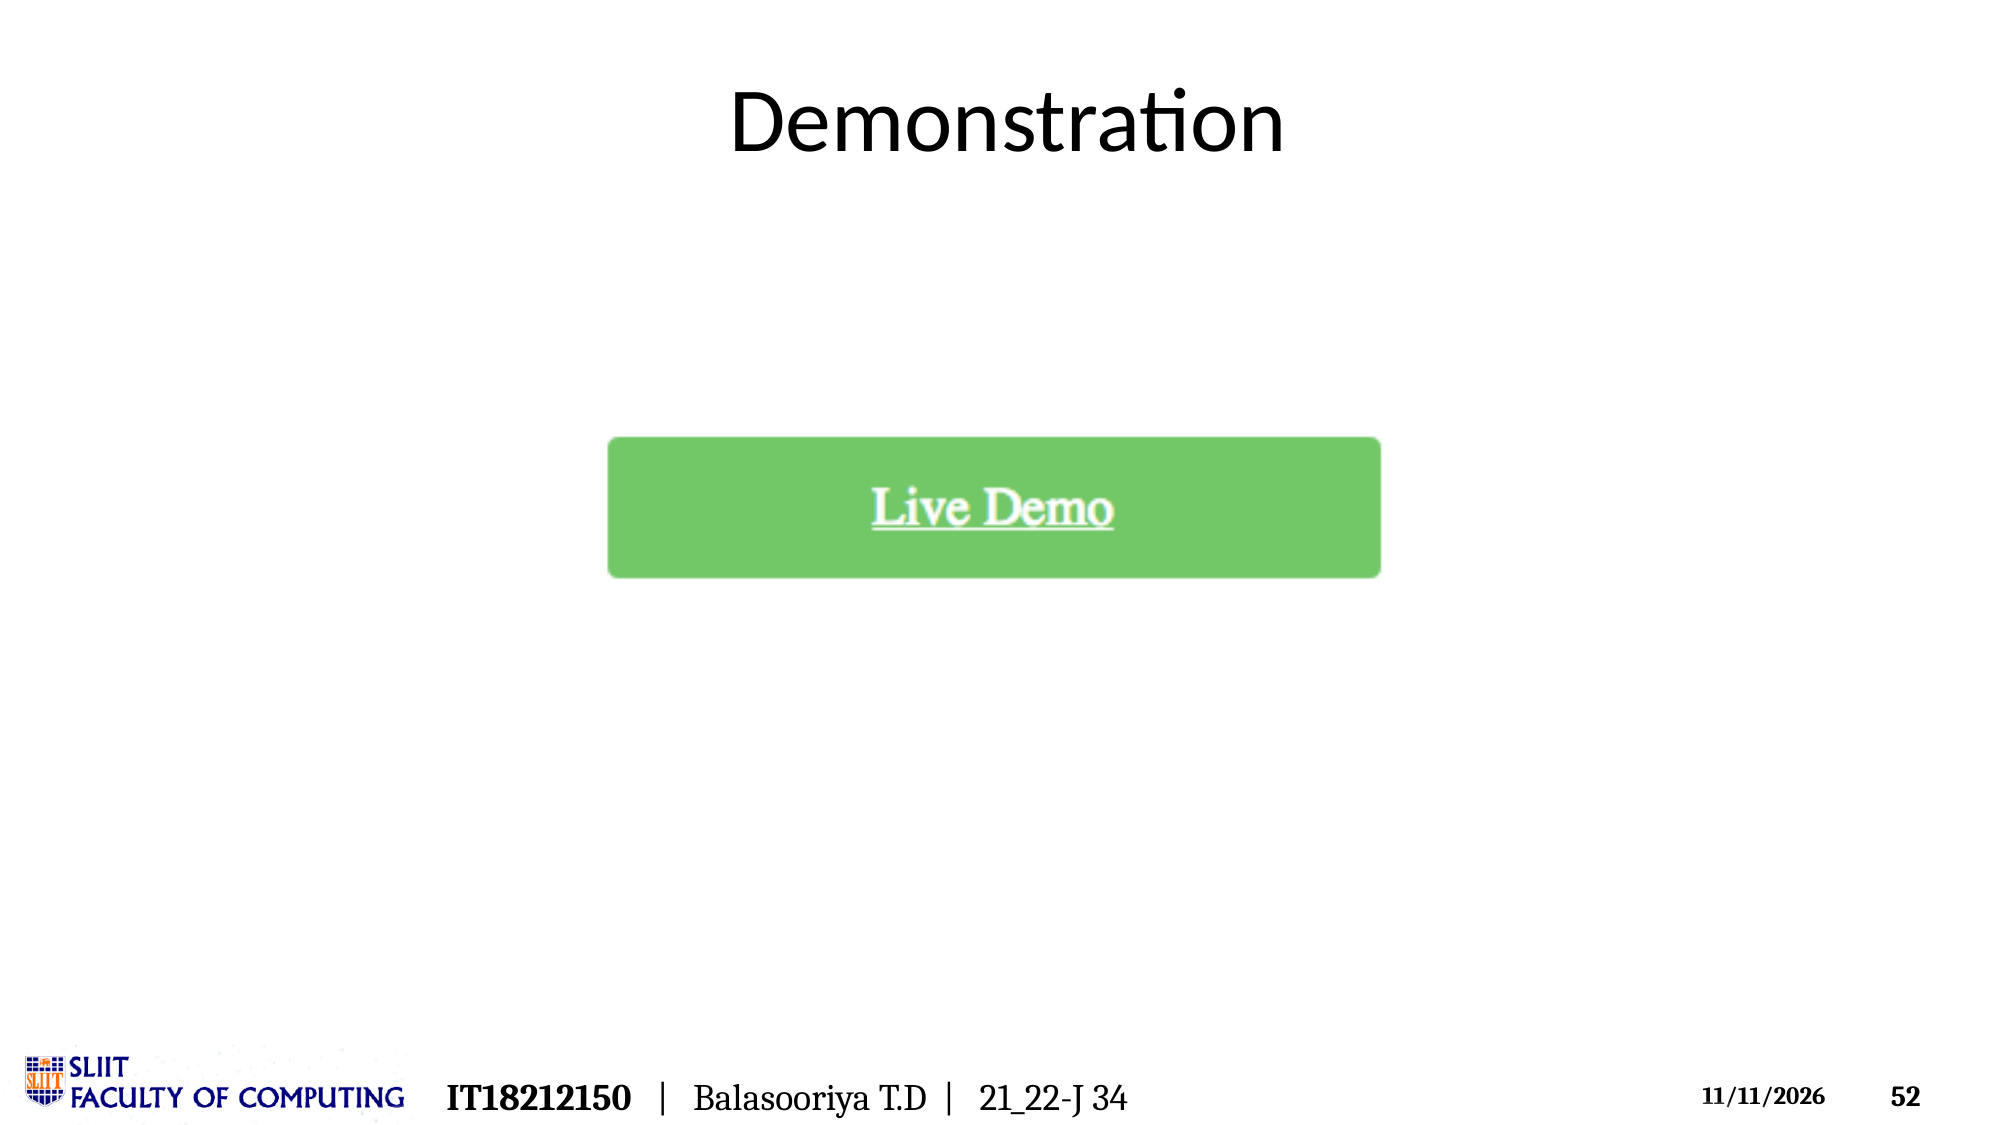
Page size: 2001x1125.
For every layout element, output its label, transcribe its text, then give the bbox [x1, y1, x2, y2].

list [118, 187, 1899, 949]
picture [0, 1045, 413, 1124]
title Demonstration [50, 50, 1967, 180]
